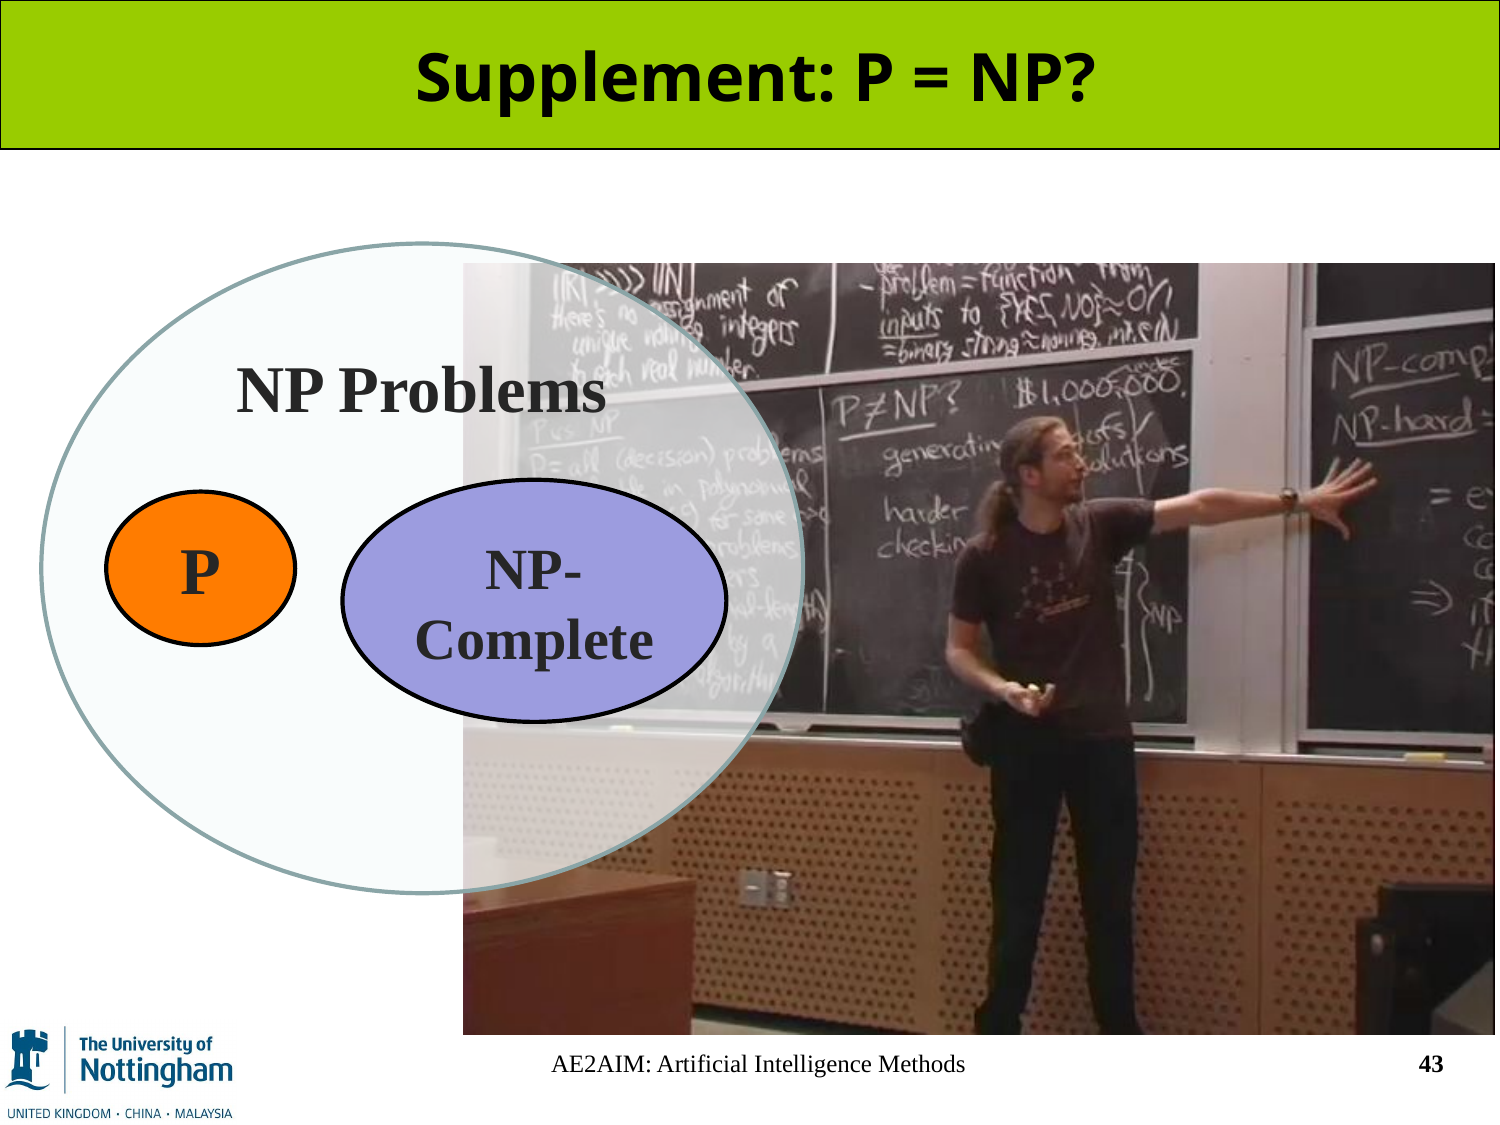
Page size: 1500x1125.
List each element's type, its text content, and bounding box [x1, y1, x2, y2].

footer AE2AIM: Artificial Intelligence Methods [348, 1039, 1176, 1118]
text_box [41, 243, 804, 894]
picture [0, 1019, 237, 1125]
slide_number 43 [1293, 1043, 1460, 1118]
title Supplement: P = NP? [41, 11, 1471, 138]
picture [463, 262, 1495, 1036]
